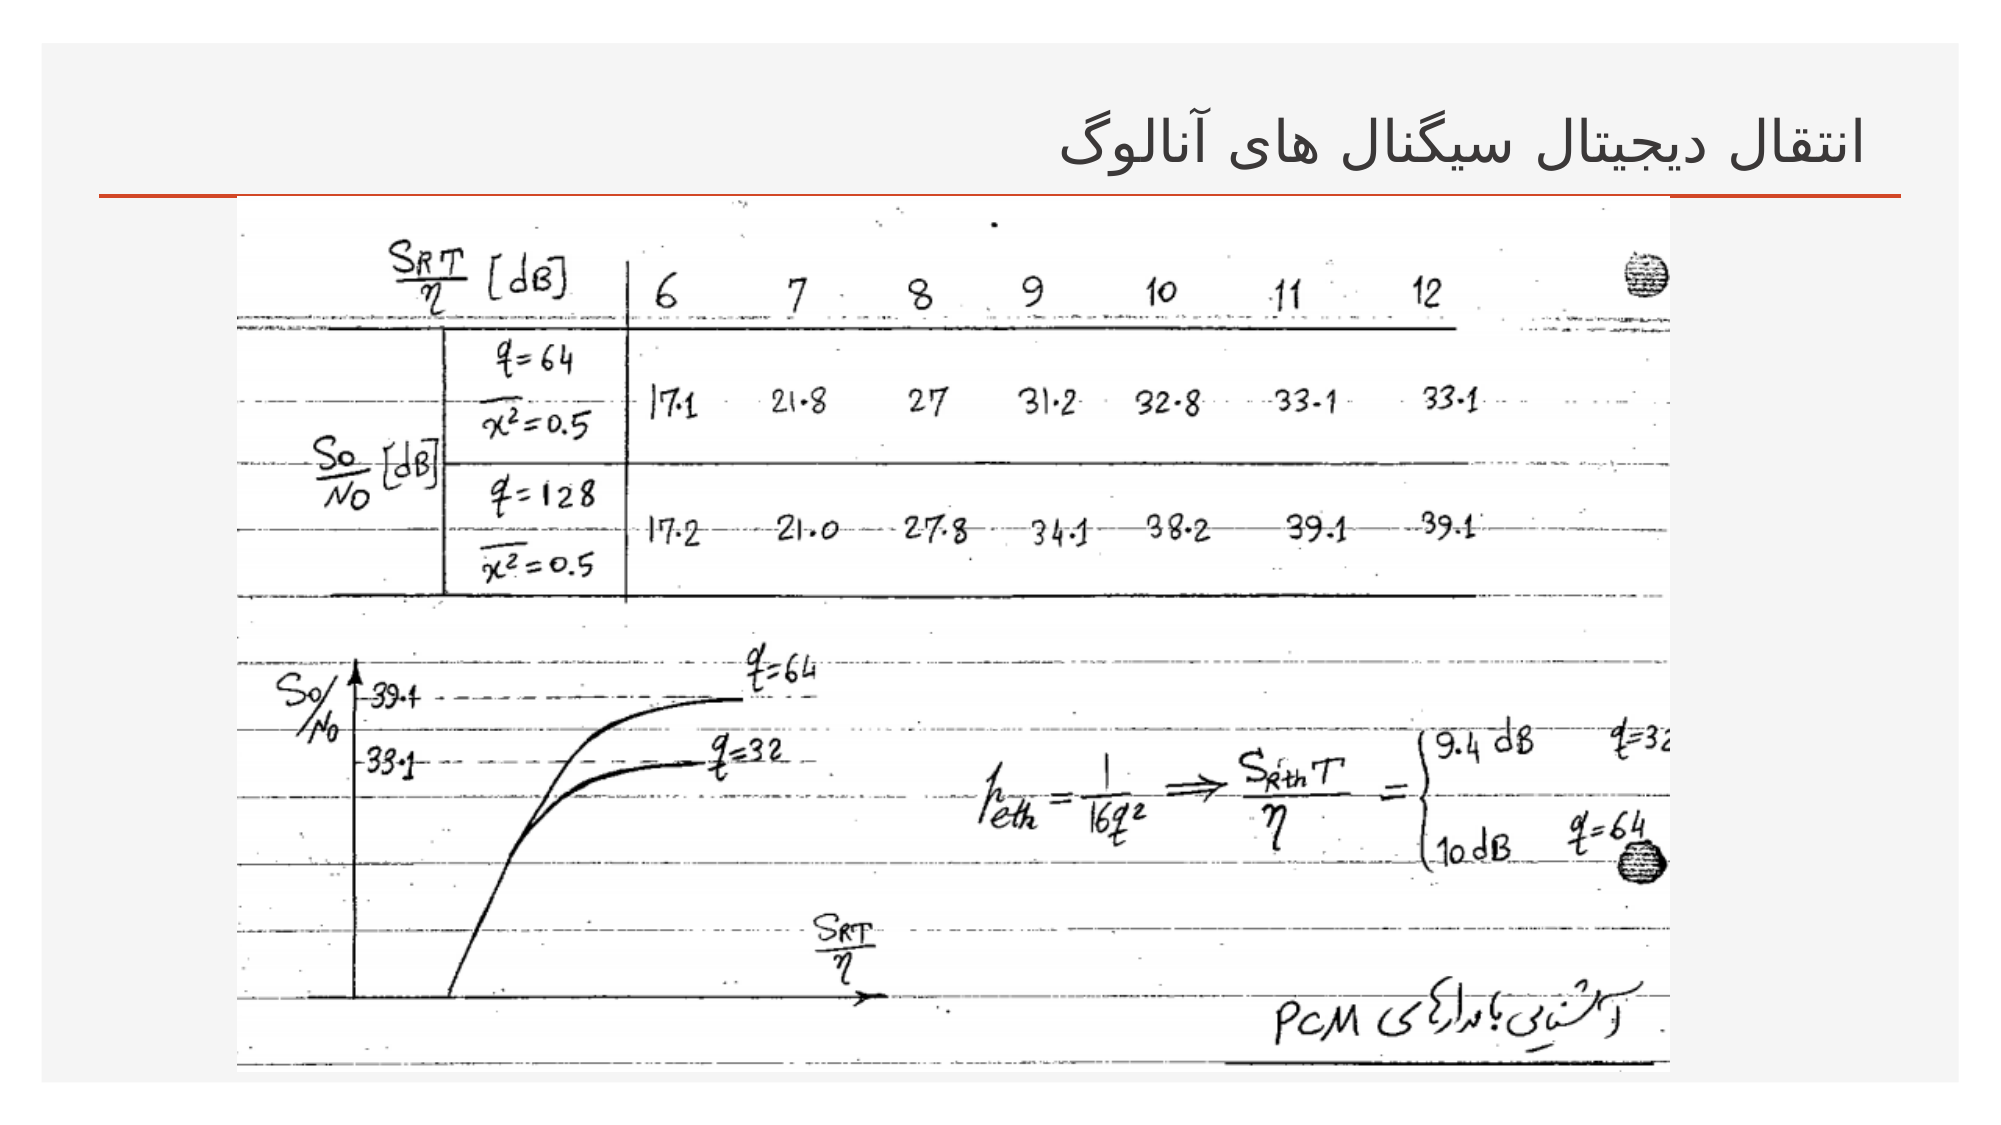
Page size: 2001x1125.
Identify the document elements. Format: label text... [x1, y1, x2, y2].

title انتقال دیجیتال سیگنال های آنالوگ [754, 77, 1883, 182]
picture [237, 196, 1670, 1073]
